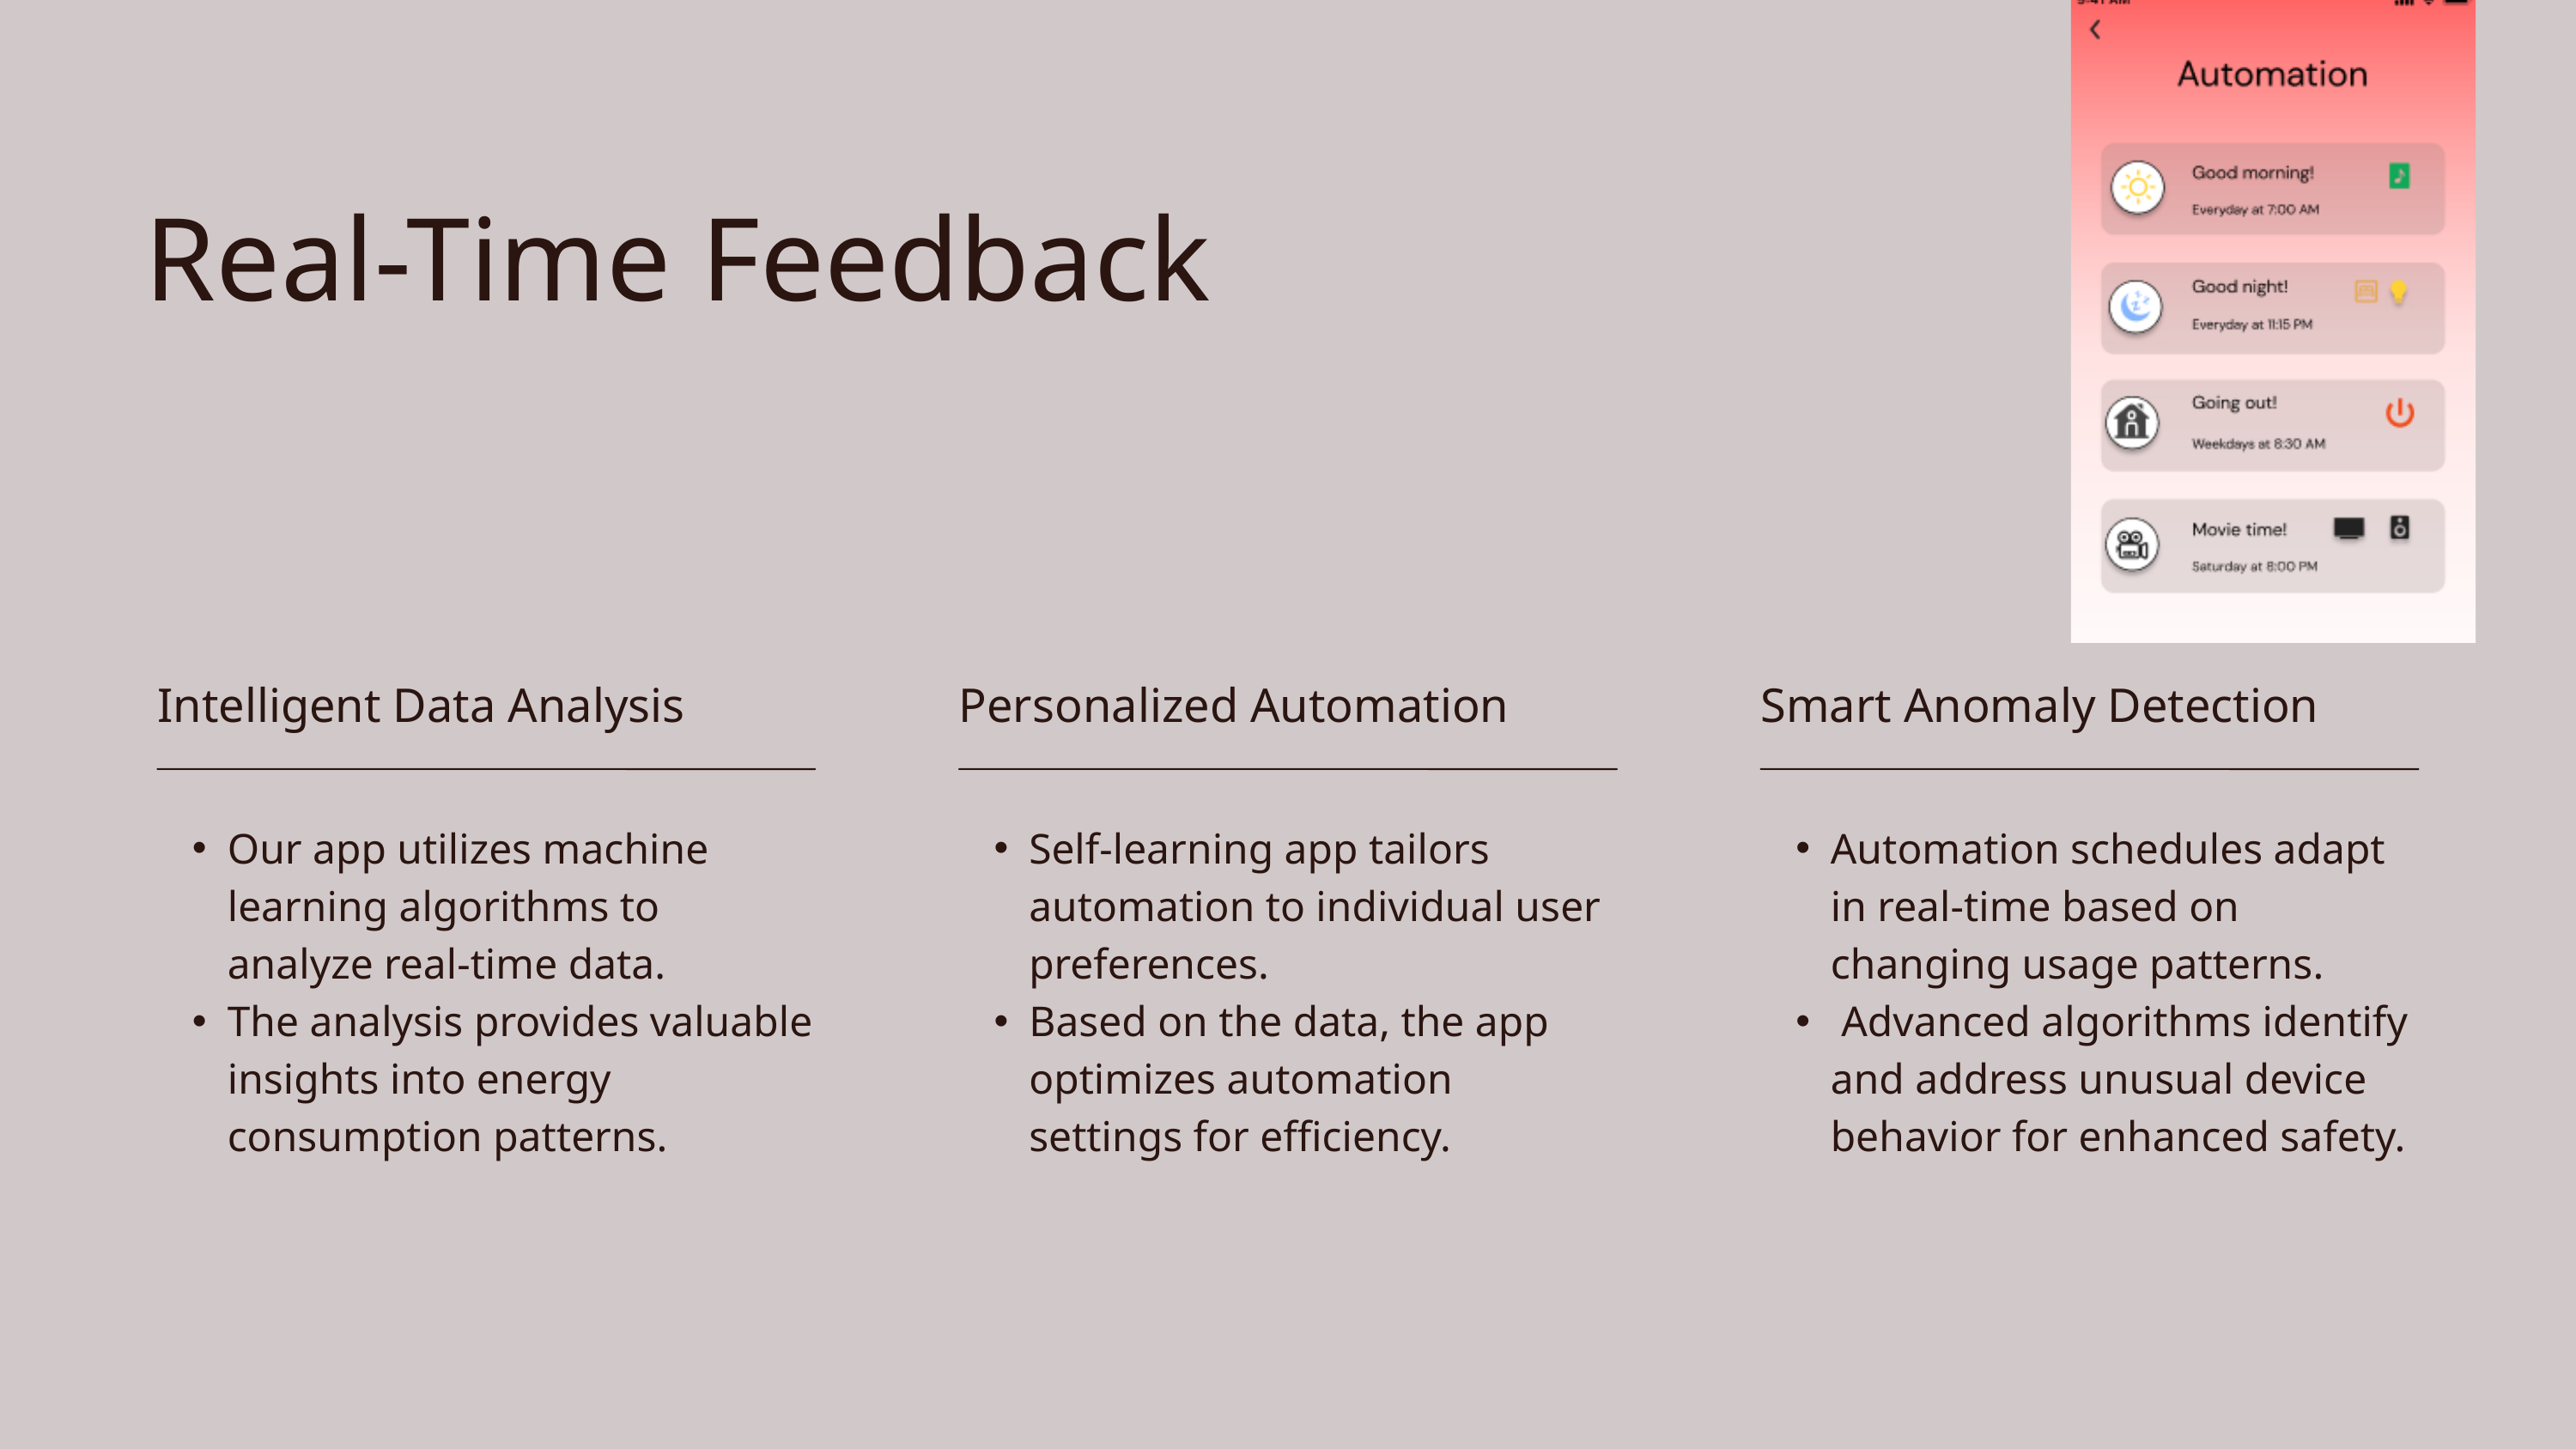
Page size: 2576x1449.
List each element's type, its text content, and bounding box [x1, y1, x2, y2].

text_box Real-Time Feedback [144, 186, 1348, 324]
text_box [958, 672, 1618, 1150]
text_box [157, 672, 816, 1150]
text_box [2070, 0, 2476, 643]
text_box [1760, 672, 2419, 1206]
